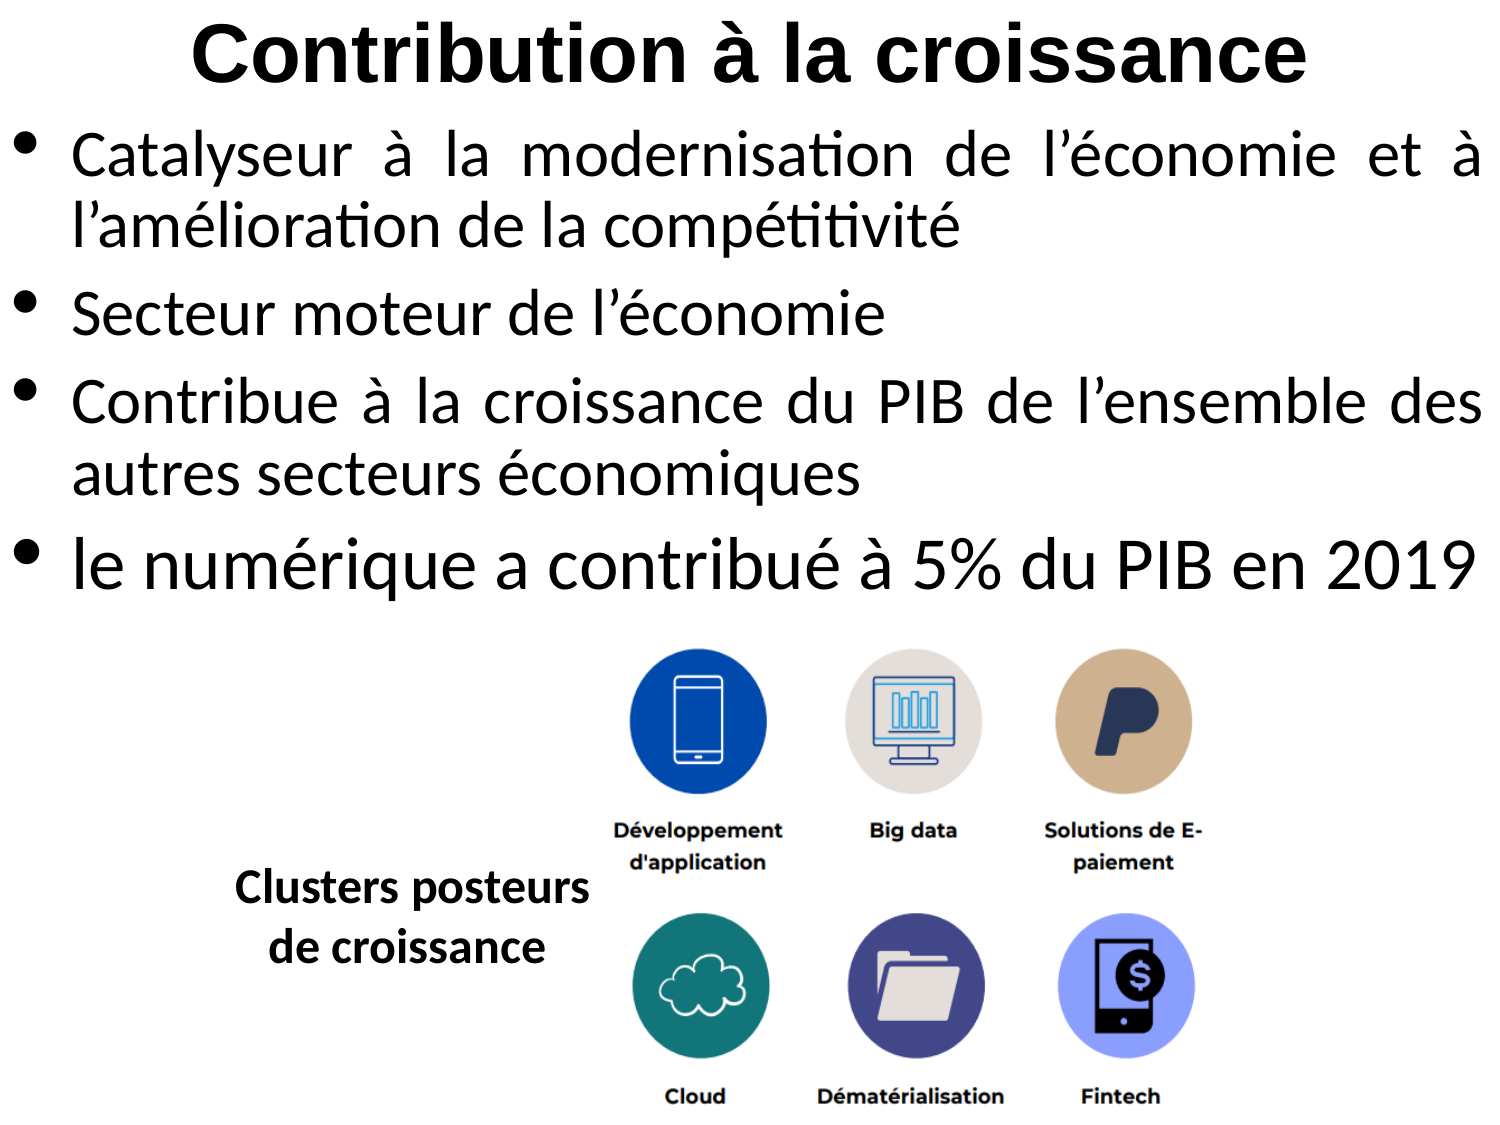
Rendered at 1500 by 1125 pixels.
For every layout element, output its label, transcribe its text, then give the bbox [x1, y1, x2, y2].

list Catalyseur à la modernisation de l’économie et à l’amélioration de la compétitivité Secteur moteur de l’économie Contribue à la croissance du PIB de l’ensemble des autres secteurs économiques le numérique a contribué à 5% du PIB en 2019 [0, 111, 1500, 634]
text_box Clusters posteurs de croissance [218, 845, 608, 981]
title Contribution à la croissance [103, 0, 1397, 111]
picture [608, 633, 1211, 1125]
